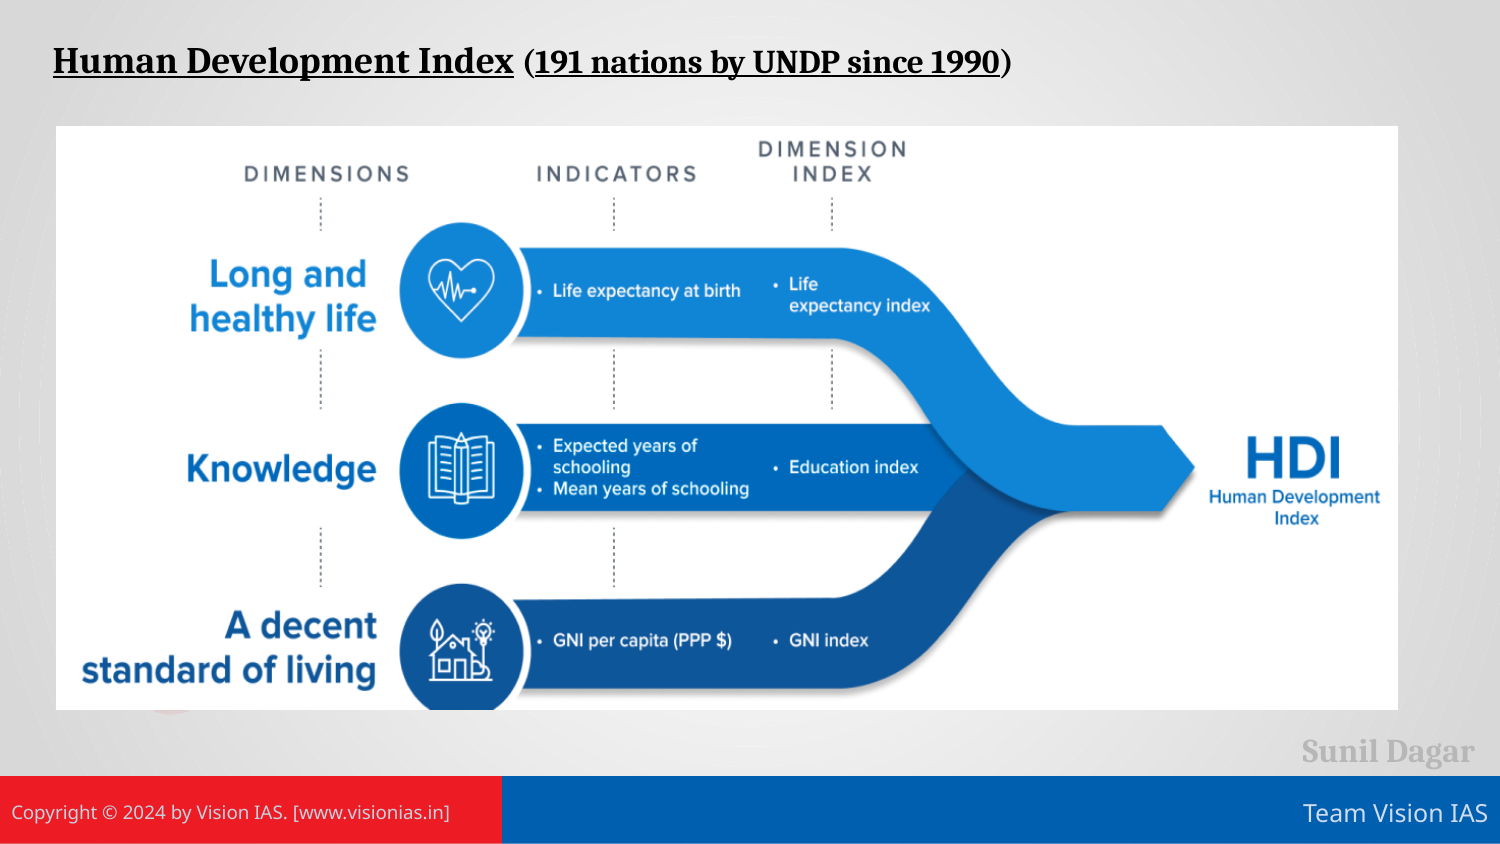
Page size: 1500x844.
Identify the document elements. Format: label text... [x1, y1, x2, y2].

picture [56, 126, 1398, 710]
text_box Human Development Index (191 nations by UNDP since 1990) [37, 28, 1463, 126]
text_box Sunil Dagar [1287, 714, 1500, 785]
